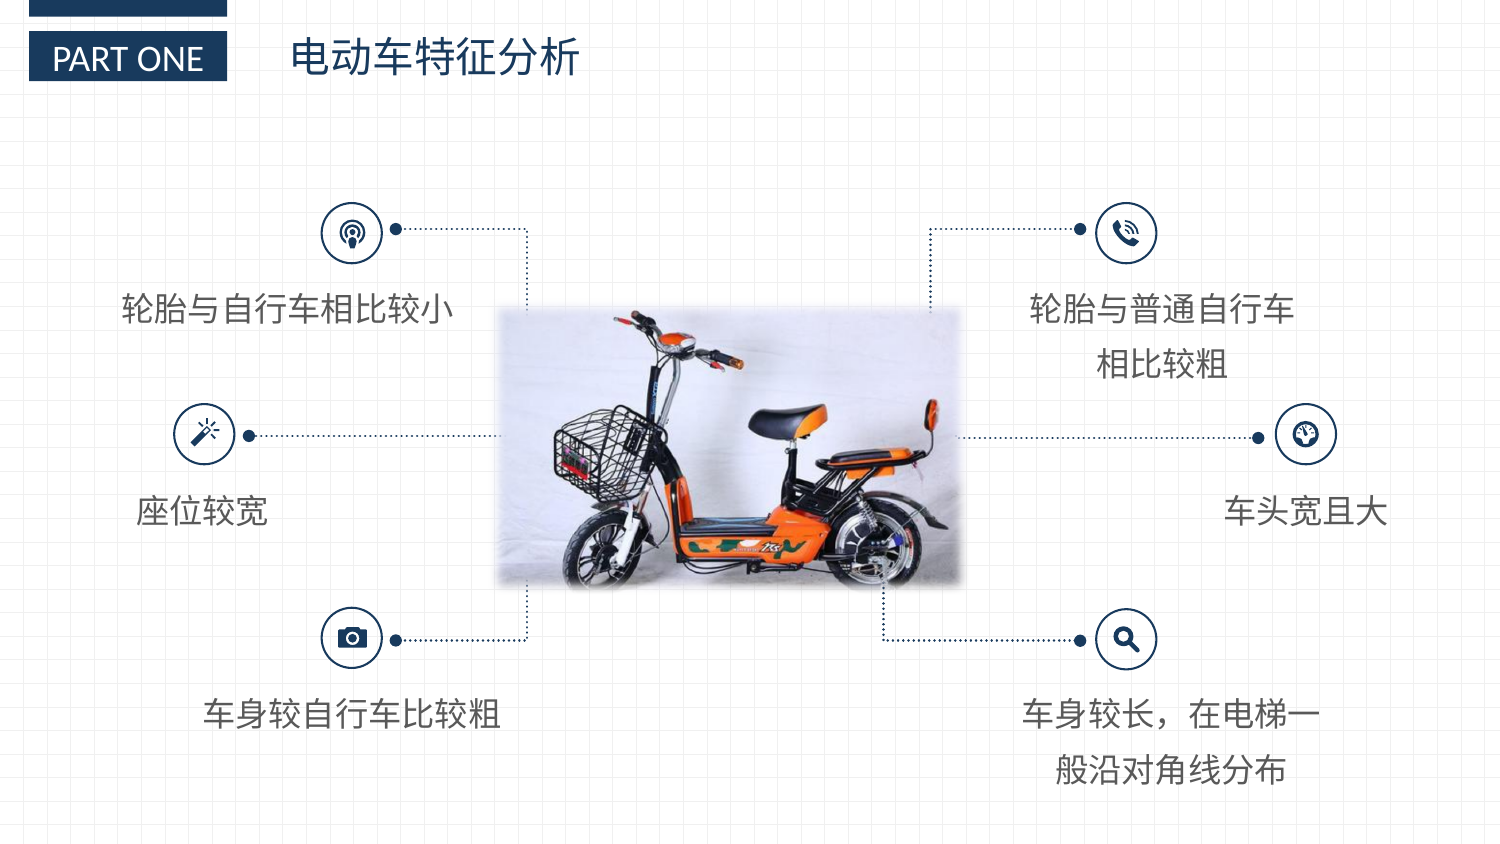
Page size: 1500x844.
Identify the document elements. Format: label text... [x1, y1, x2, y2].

text_box [348, 633, 357, 643]
text_box [173, 403, 236, 466]
text_box [339, 219, 366, 244]
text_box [781, 229, 1081, 371]
text_box 轮胎与普通自行车相比较粗 [1006, 264, 1319, 391]
text_box [1302, 425, 1308, 437]
text_box 轮胎与自行车相比较小 [104, 264, 395, 335]
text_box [970, 435, 1259, 439]
text_box [190, 426, 212, 447]
text_box [344, 224, 361, 239]
text_box [28, 0, 228, 18]
text_box PART ONE [28, 30, 228, 82]
text_box [349, 229, 356, 236]
text_box [1095, 201, 1158, 264]
text_box 车头宽且大 [1187, 466, 1425, 538]
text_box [686, 498, 1081, 641]
text_box 车身较长，在电梯一般沿对角线分布 [1006, 669, 1337, 797]
picture [488, 298, 970, 595]
text_box [320, 606, 383, 669]
text_box [1292, 420, 1319, 448]
text_box 电动车特征分析 [273, 23, 1019, 89]
text_box 座位较宽 [84, 466, 322, 538]
text_box 车身较自行车比较粗 [182, 669, 522, 741]
text_box [210, 433, 216, 440]
text_box [1274, 403, 1338, 466]
text_box [348, 237, 357, 249]
text_box [320, 201, 383, 264]
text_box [395, 498, 659, 641]
text_box [1113, 626, 1140, 653]
text_box [338, 627, 367, 648]
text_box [395, 229, 659, 371]
text_box [1095, 608, 1158, 669]
